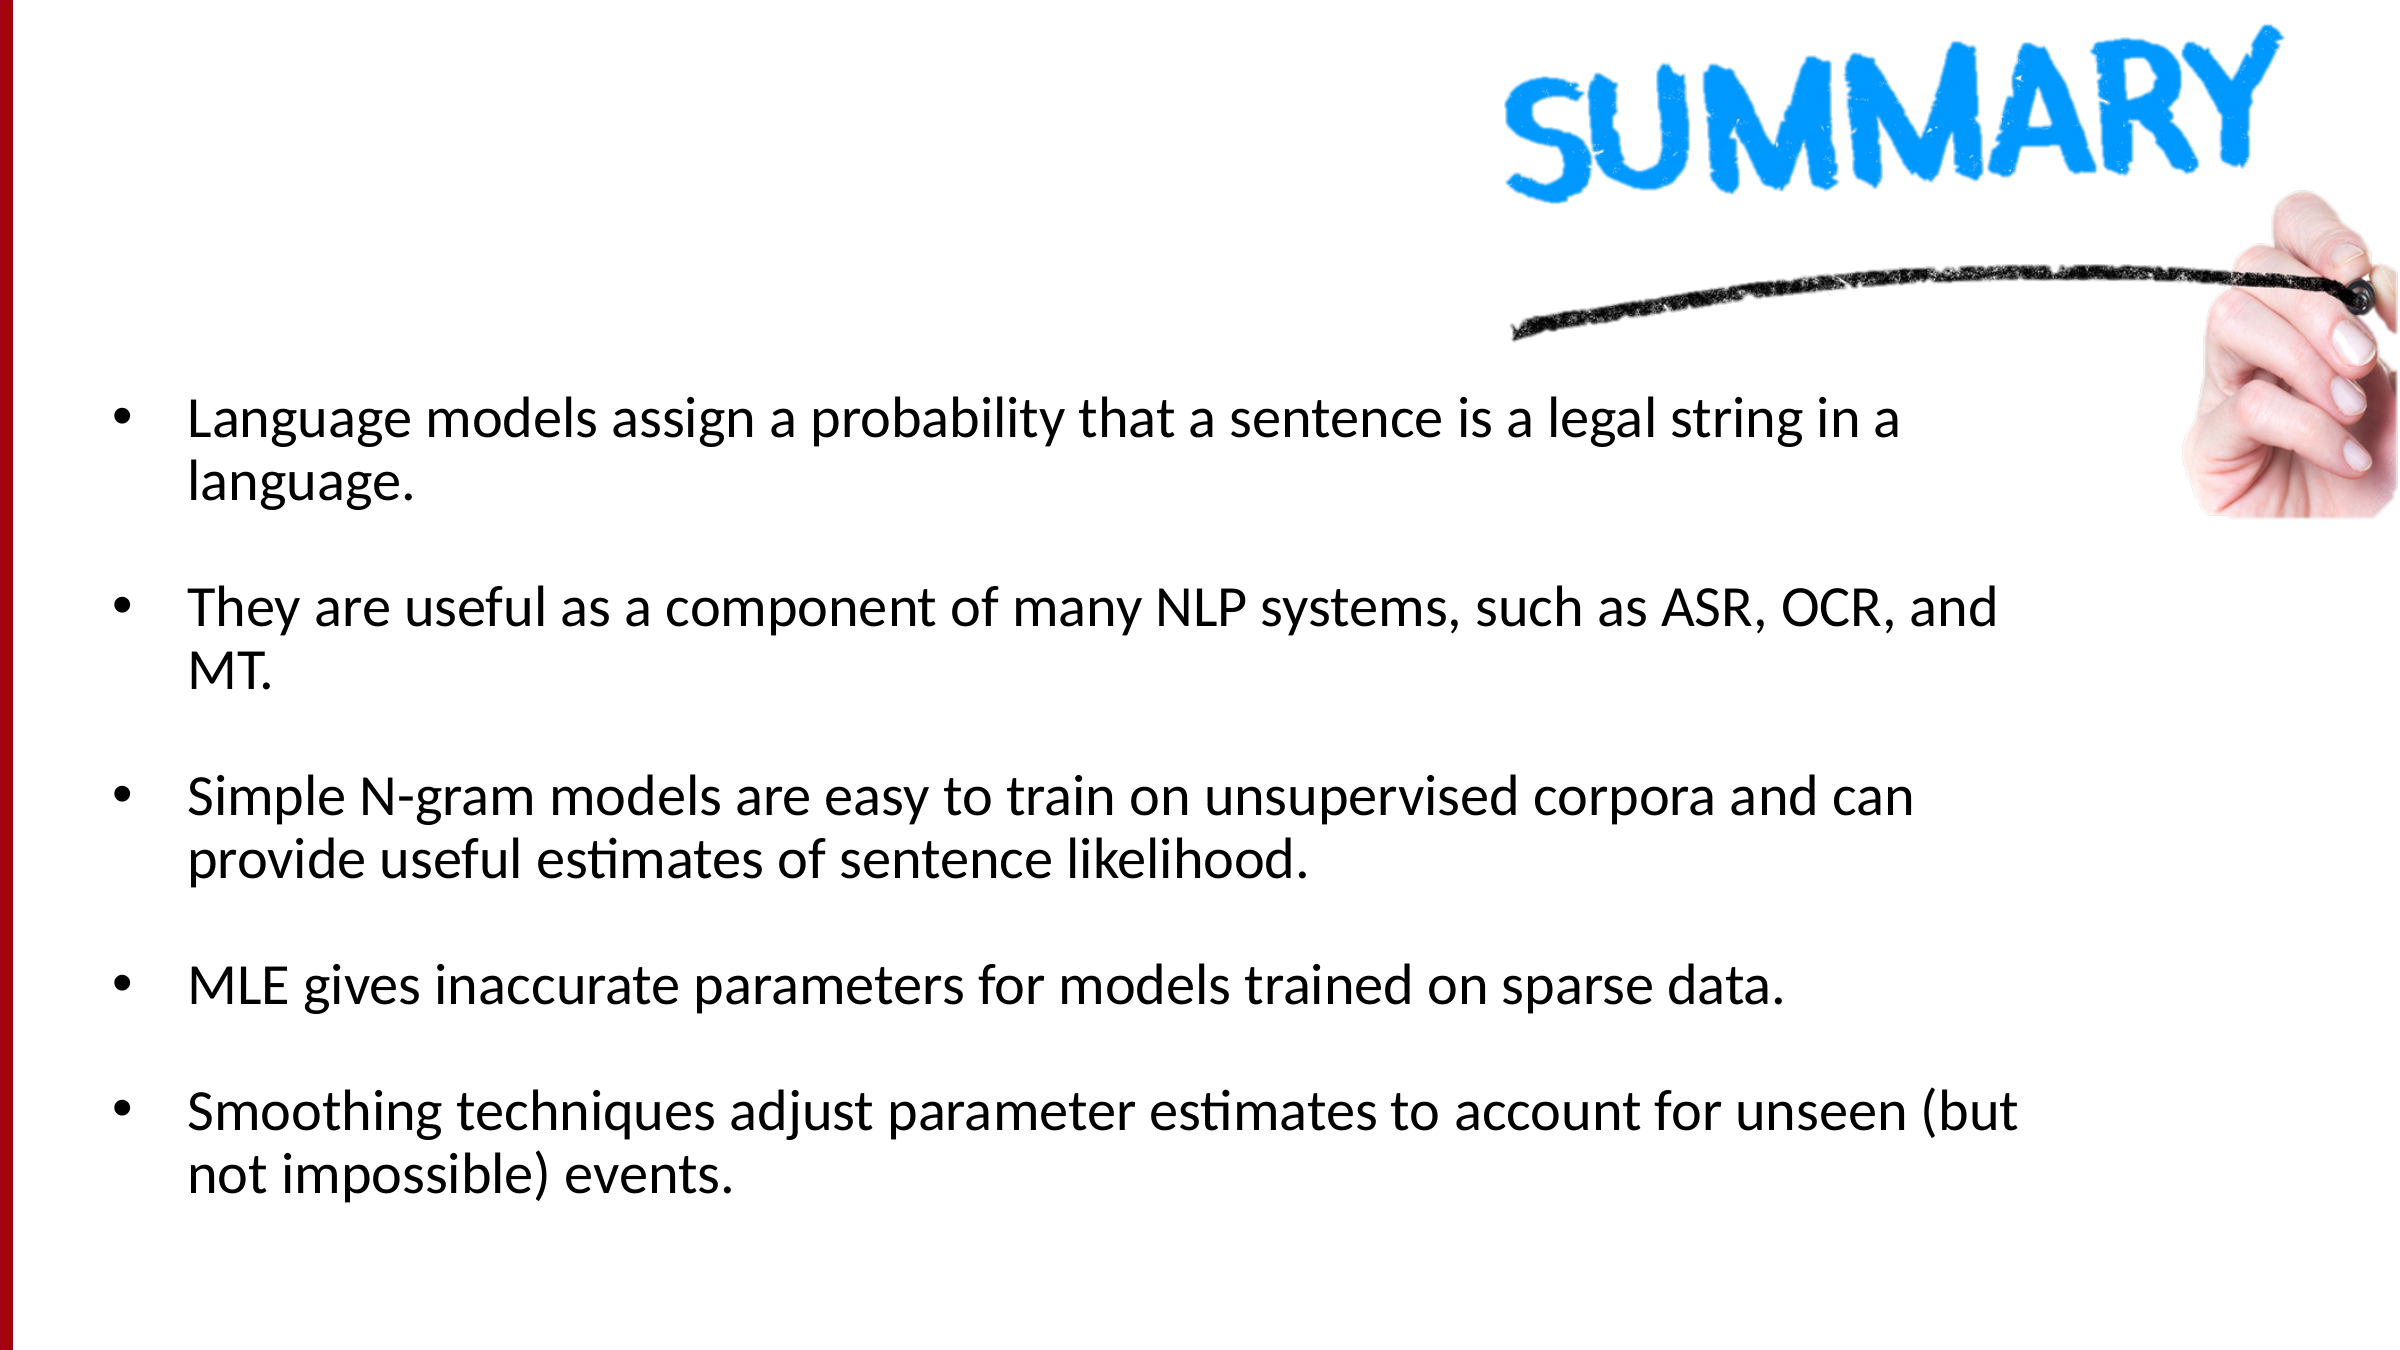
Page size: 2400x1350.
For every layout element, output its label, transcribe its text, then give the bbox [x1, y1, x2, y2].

picture [1376, 0, 2400, 596]
text_box Language models assign a probability that a sentence is a legal string in a language. They are useful as a component of many NLP systems, such as ASR, OCR, and MT. Simple N-gram models are easy to train on unsupervised corpora and can provide useful estimates of sentence likelihood. MLE gives inaccurate parameters for models trained on sparse data. Smoothing techniques adjust parameter estimates to account for unseen (but not impossible) events. [112, 387, 2050, 1269]
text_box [0, 0, 14, 1350]
